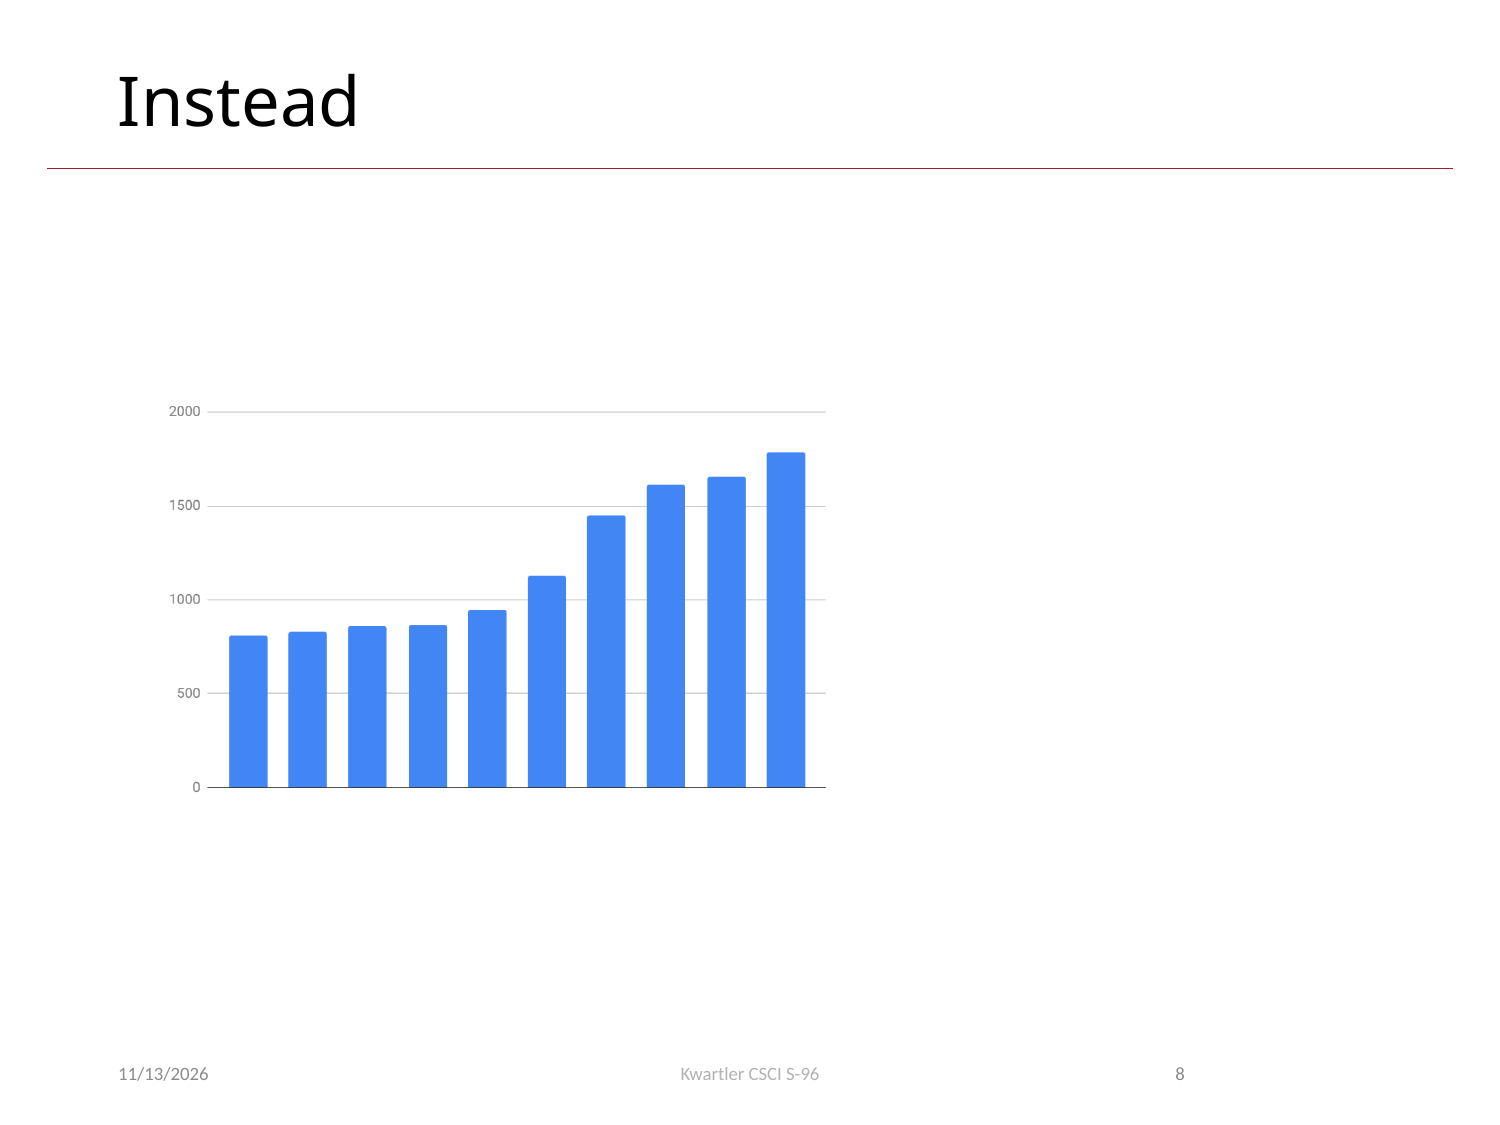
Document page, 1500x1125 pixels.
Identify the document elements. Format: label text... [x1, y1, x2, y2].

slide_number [103, 1042, 441, 1103]
slide_number 8 [1059, 1042, 1200, 1103]
picture [147, 383, 847, 816]
footer Kwartler CSCI S-96 [496, 1042, 1004, 1103]
title Instead [103, 59, 1397, 157]
